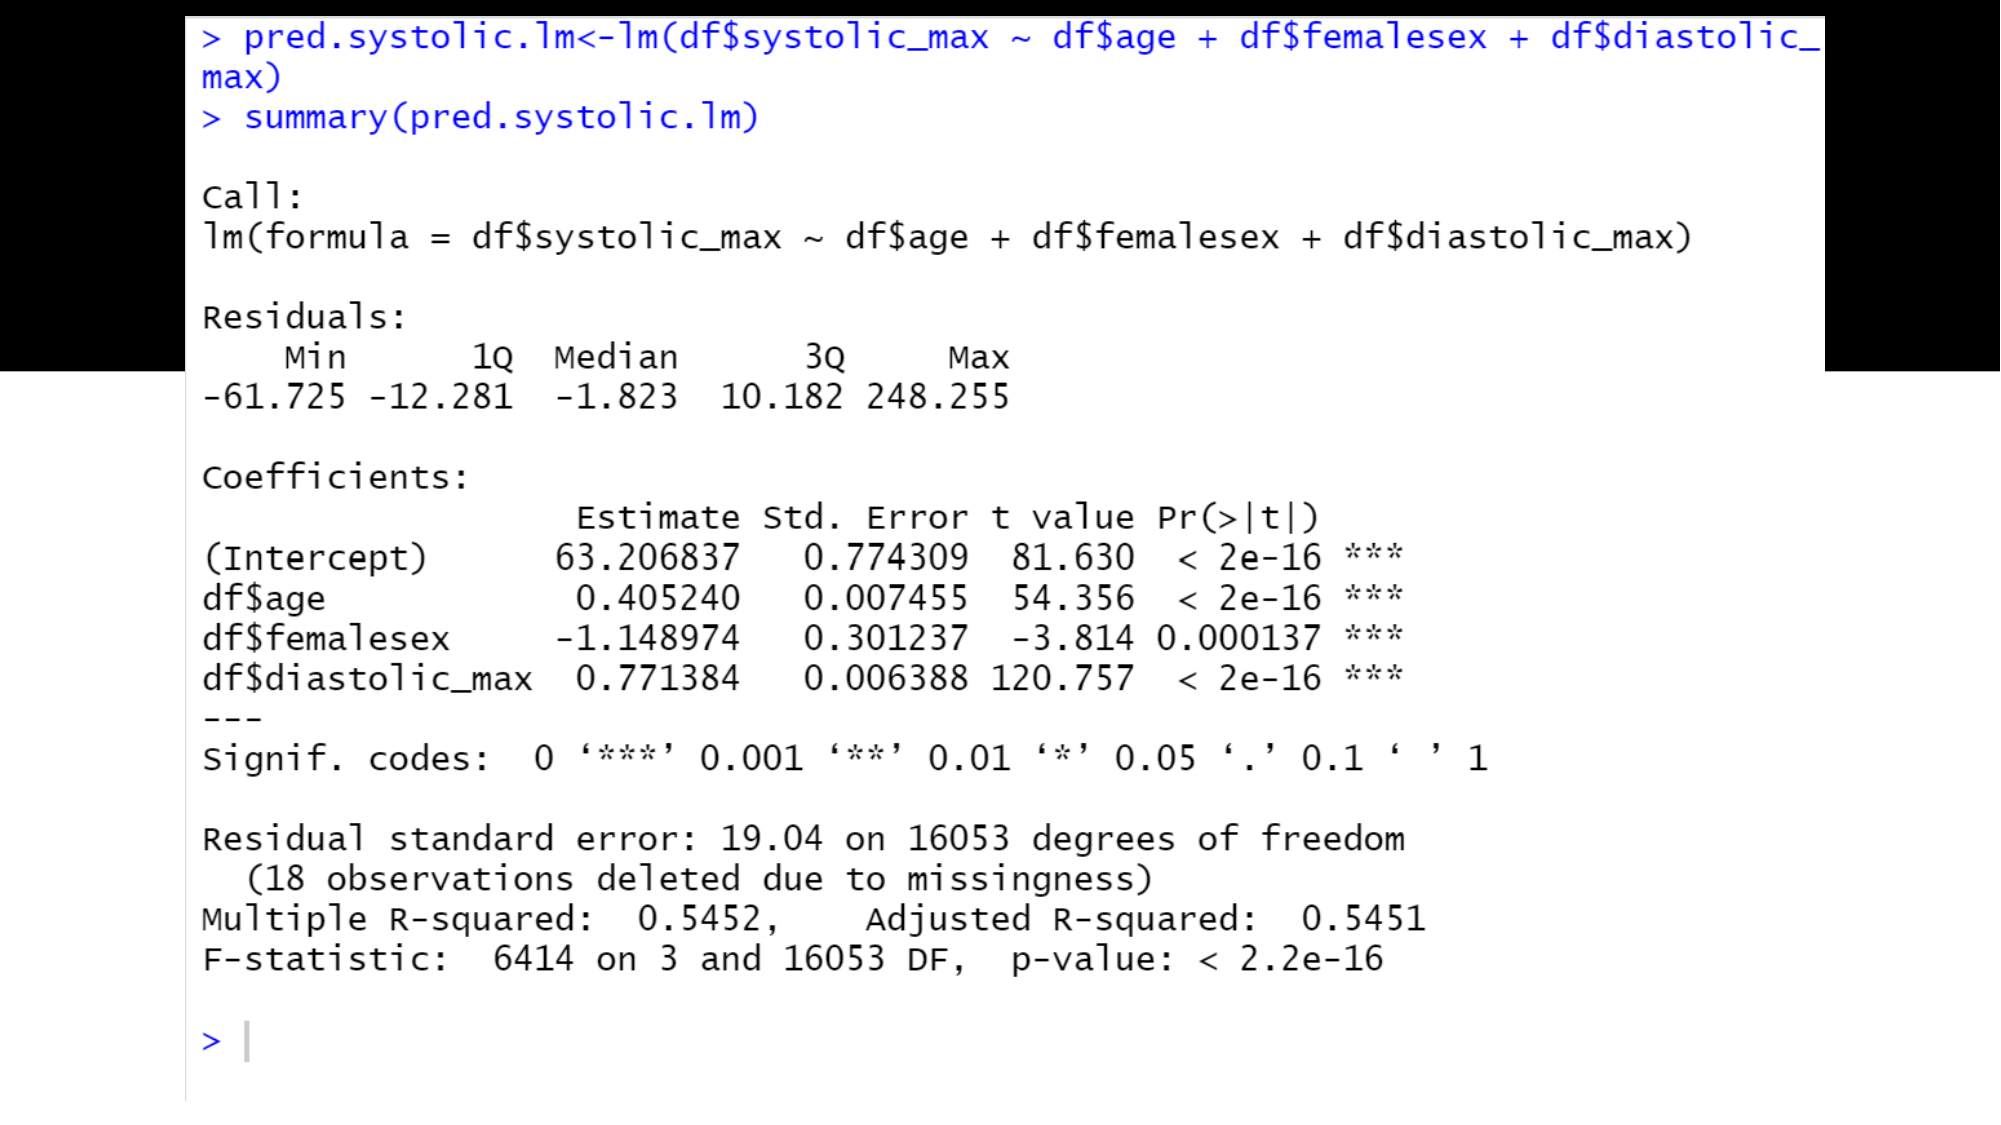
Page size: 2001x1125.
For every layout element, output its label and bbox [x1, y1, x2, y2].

picture [185, 16, 1825, 1101]
